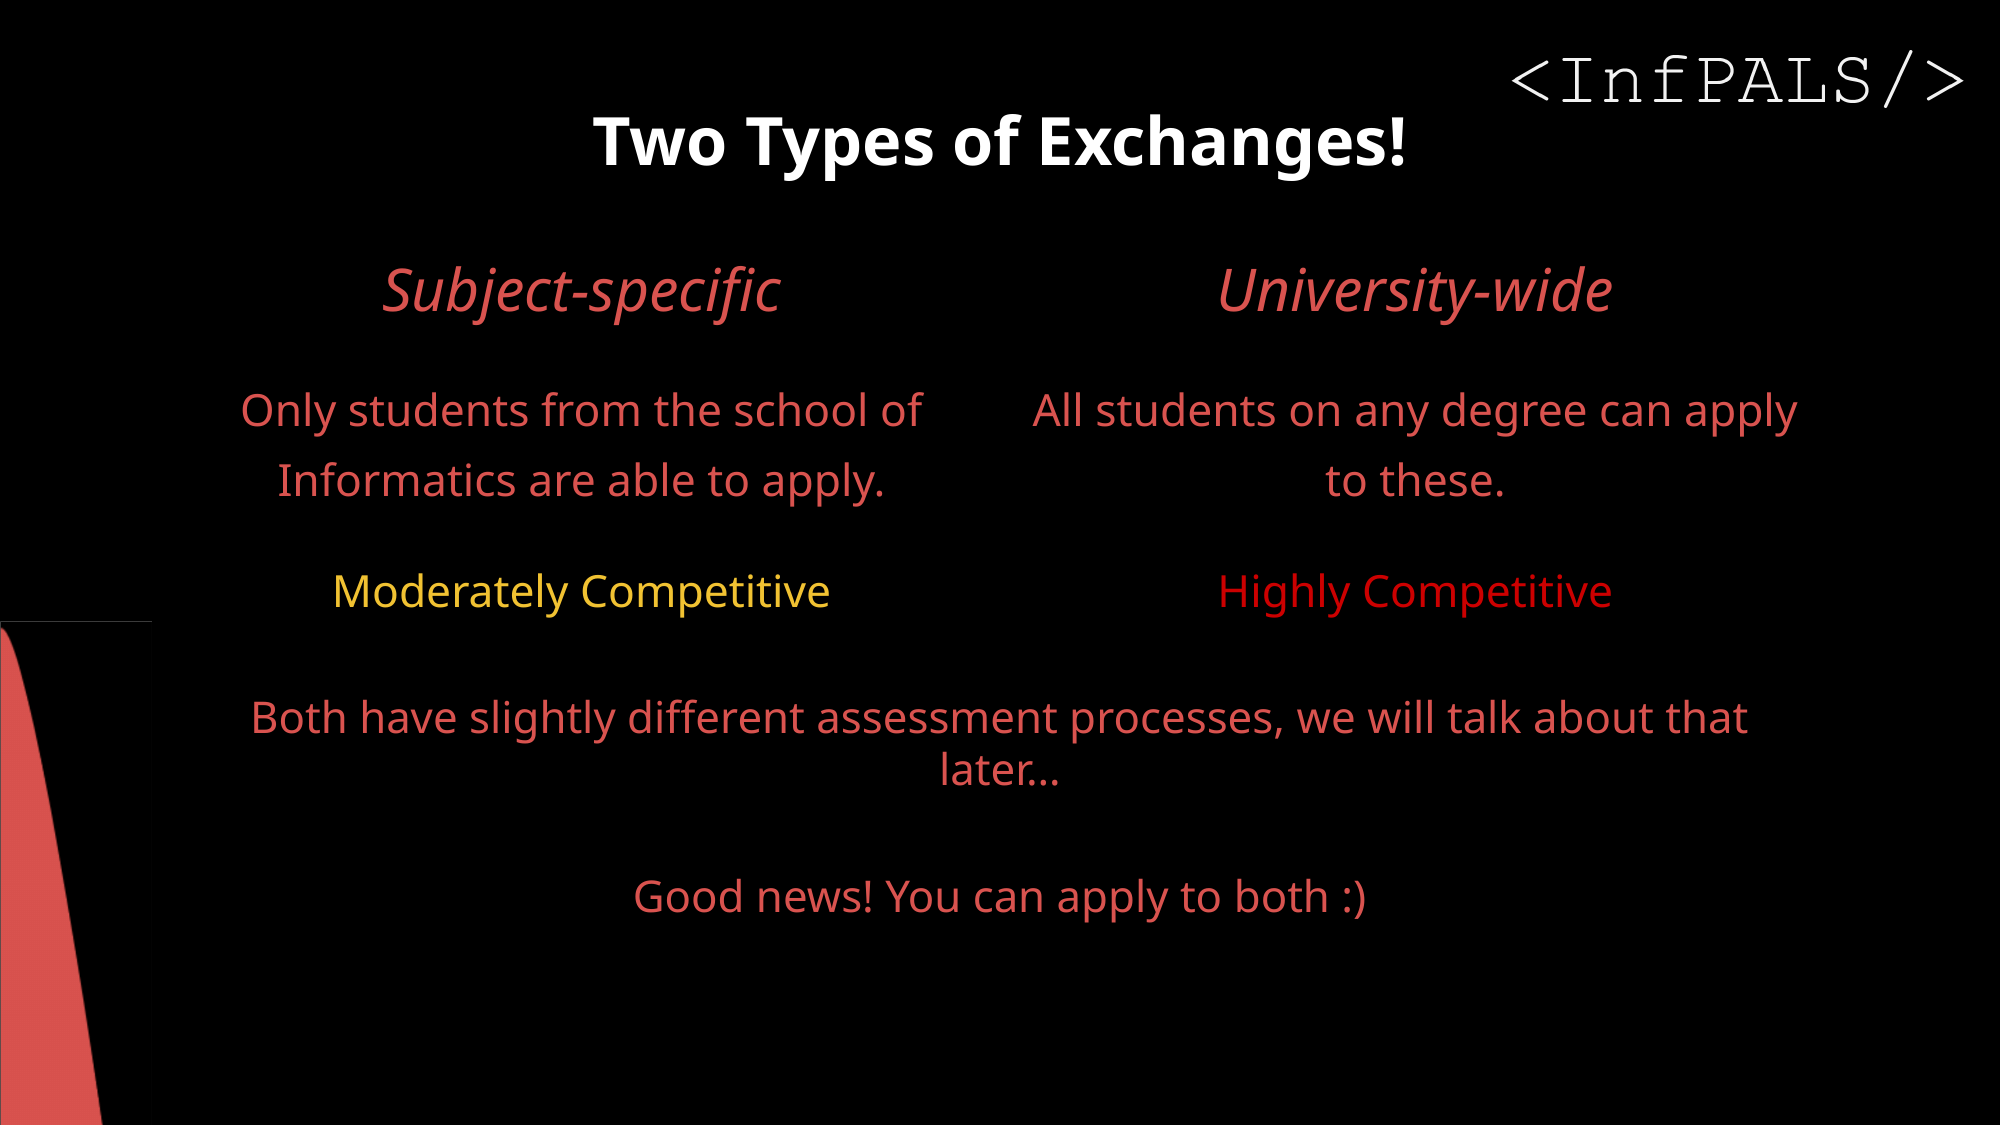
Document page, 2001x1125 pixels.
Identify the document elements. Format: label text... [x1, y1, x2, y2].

picture [1503, 15, 1988, 141]
title Two Types of Exchanges! [68, 79, 1932, 205]
picture [1, 622, 152, 1125]
list University-wide All students on any degree can apply to these. Highly Competitive [998, 221, 1833, 1009]
text_box Both have slightly different assessment processes, we will talk about that later… [192, 674, 1808, 794]
text_box Good news! You can apply to both :) [192, 853, 1808, 973]
list Subject-specific Only students from the school of Informatics are able to apply. Moderately Competitive [165, 221, 998, 1009]
